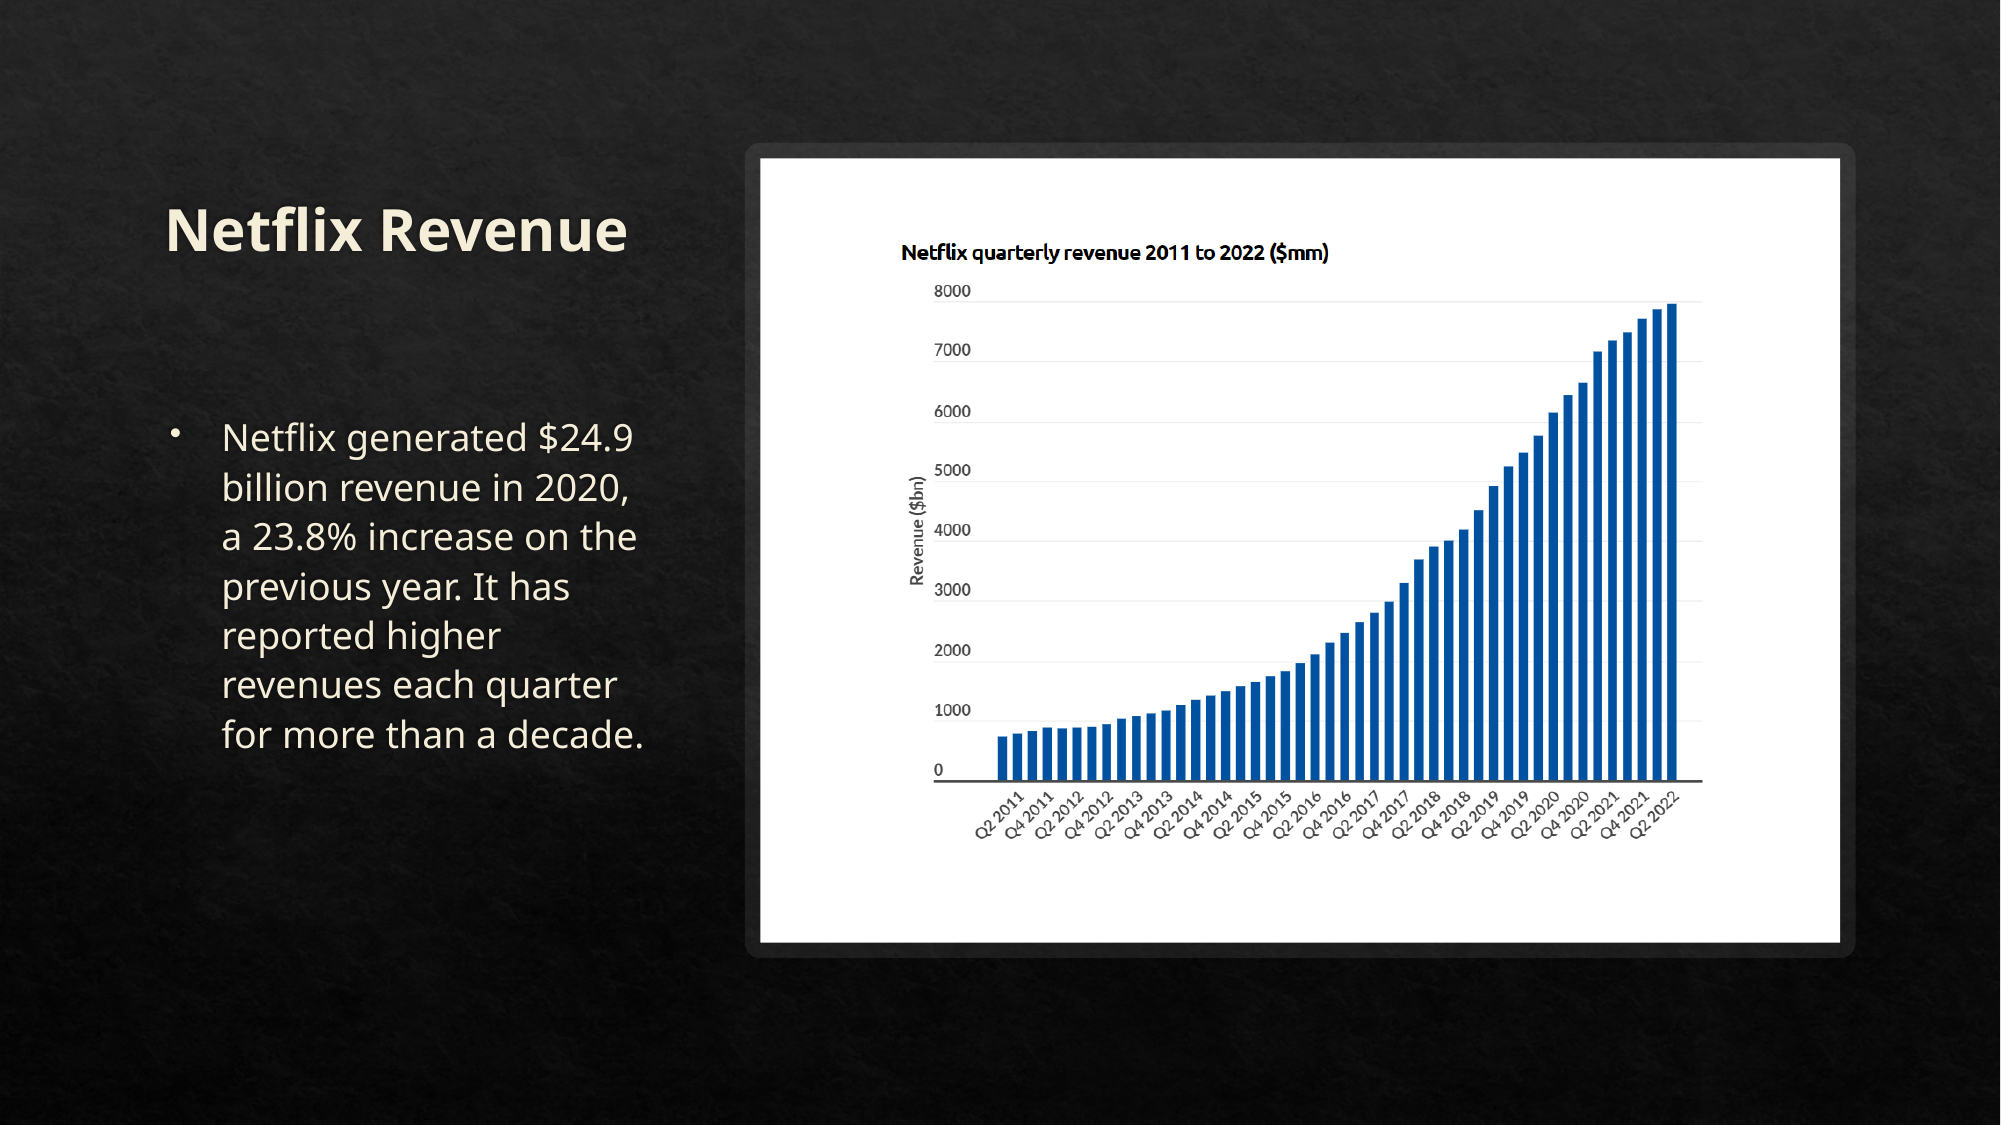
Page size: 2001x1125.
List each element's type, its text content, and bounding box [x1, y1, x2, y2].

text_box [759, 157, 1841, 944]
picture [894, 235, 1717, 866]
list Netflix generated $24.9 billion revenue in 2020, a 23.8% increase on the previous year. It has reported higher revenues each quarter for more than a decade. [149, 401, 668, 950]
title Netflix Revenue [149, 158, 668, 377]
text_box [0, 0, 2000, 1125]
